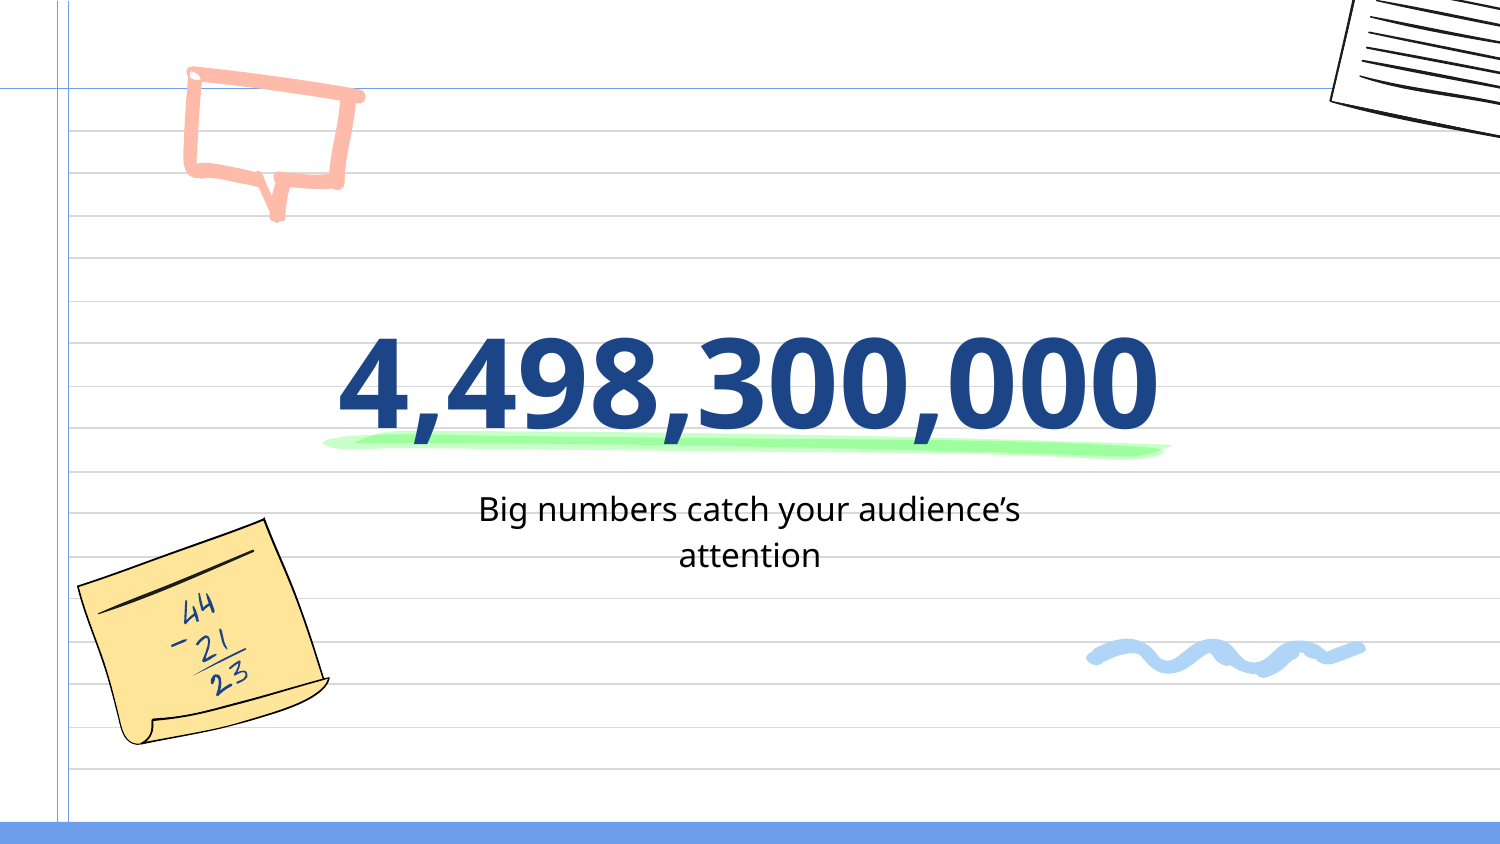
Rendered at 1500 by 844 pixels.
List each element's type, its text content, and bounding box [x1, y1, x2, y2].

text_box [1348, 0, 1500, 129]
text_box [172, 592, 243, 697]
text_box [174, 76, 359, 221]
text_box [320, 430, 1185, 461]
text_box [1083, 639, 1371, 678]
list Big numbers catch your audience’s attention [444, 491, 1056, 577]
title 4,498,300,000 [290, 267, 1210, 491]
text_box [92, 536, 315, 731]
